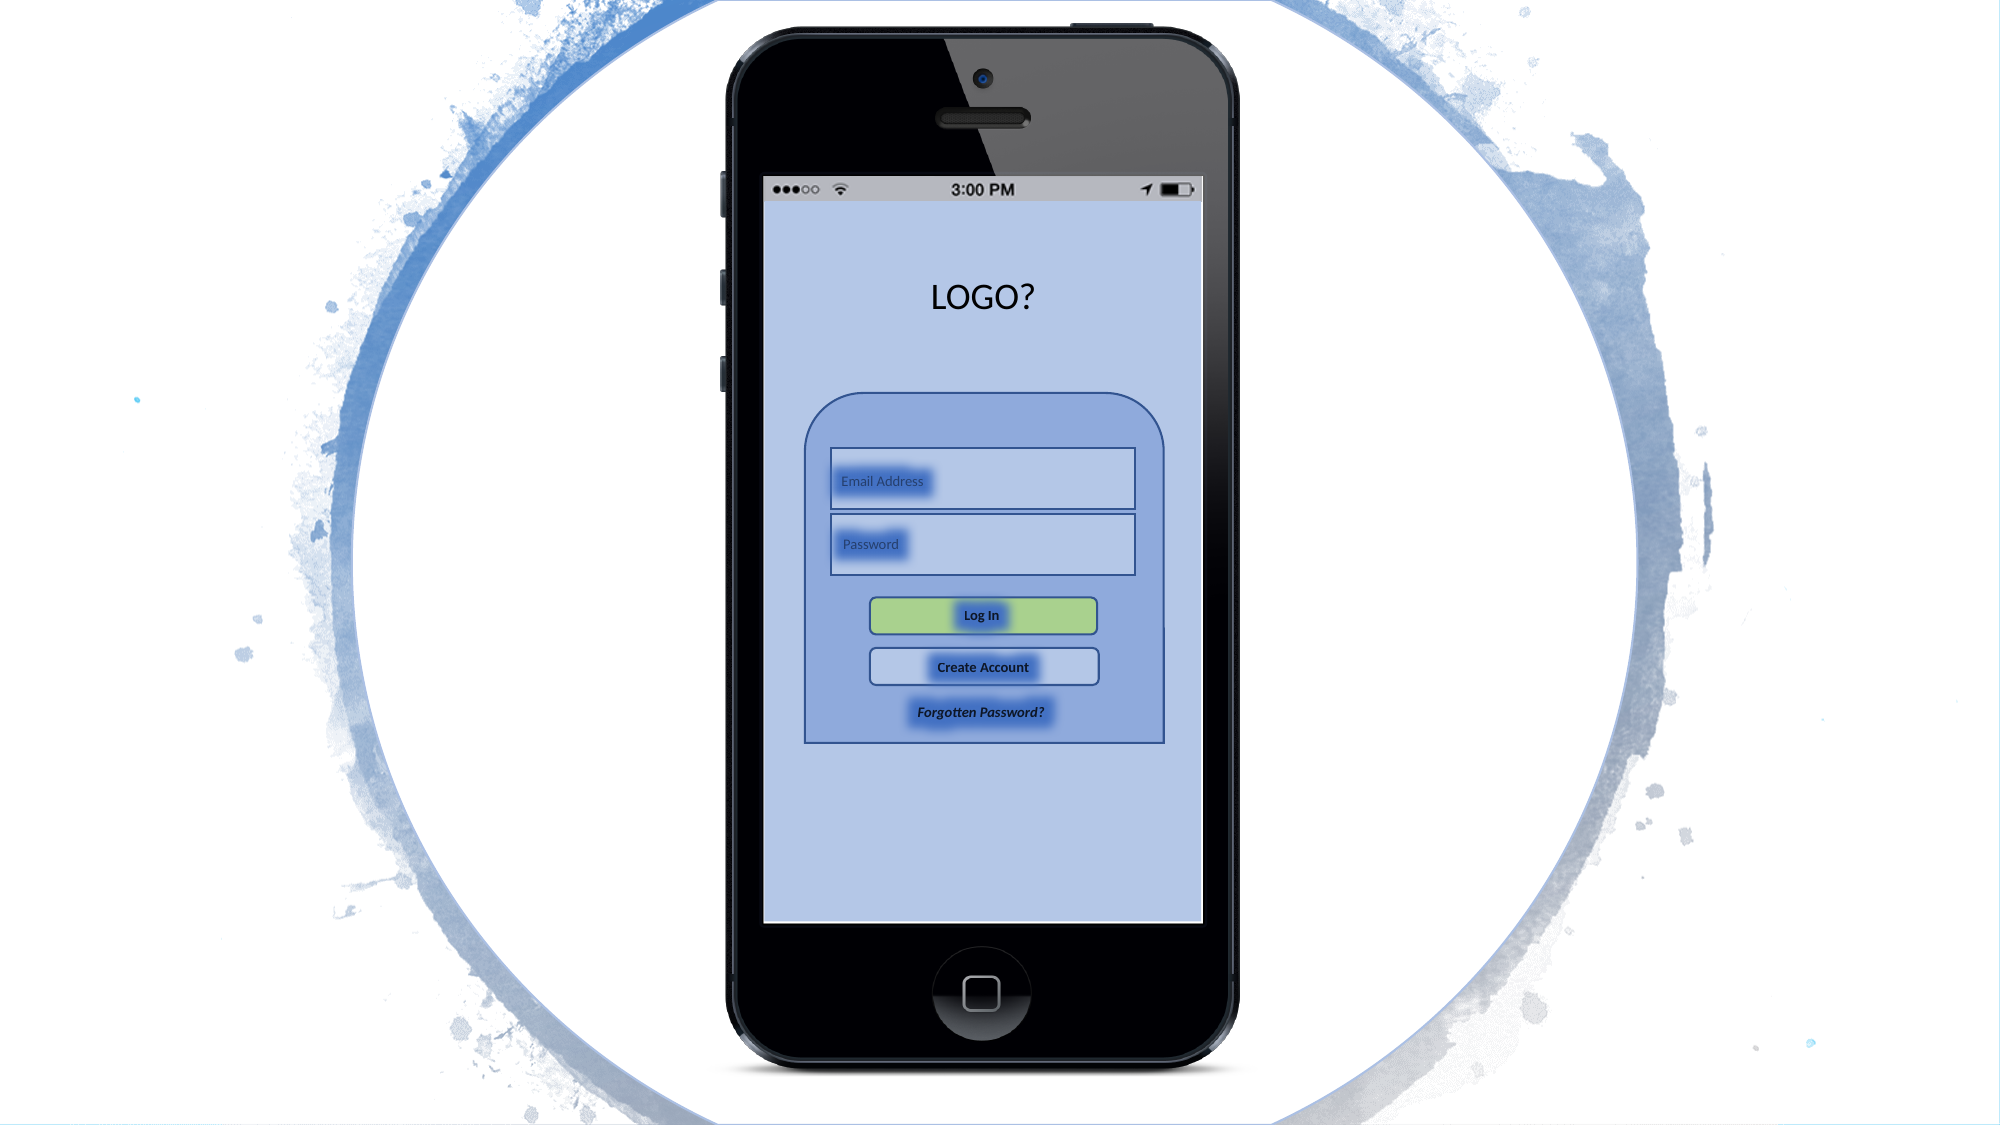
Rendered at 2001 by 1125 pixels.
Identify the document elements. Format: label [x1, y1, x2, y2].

text_box [647, 0, 1327, 1125]
picture [1327, 0, 2000, 1125]
picture [0, 0, 647, 1125]
